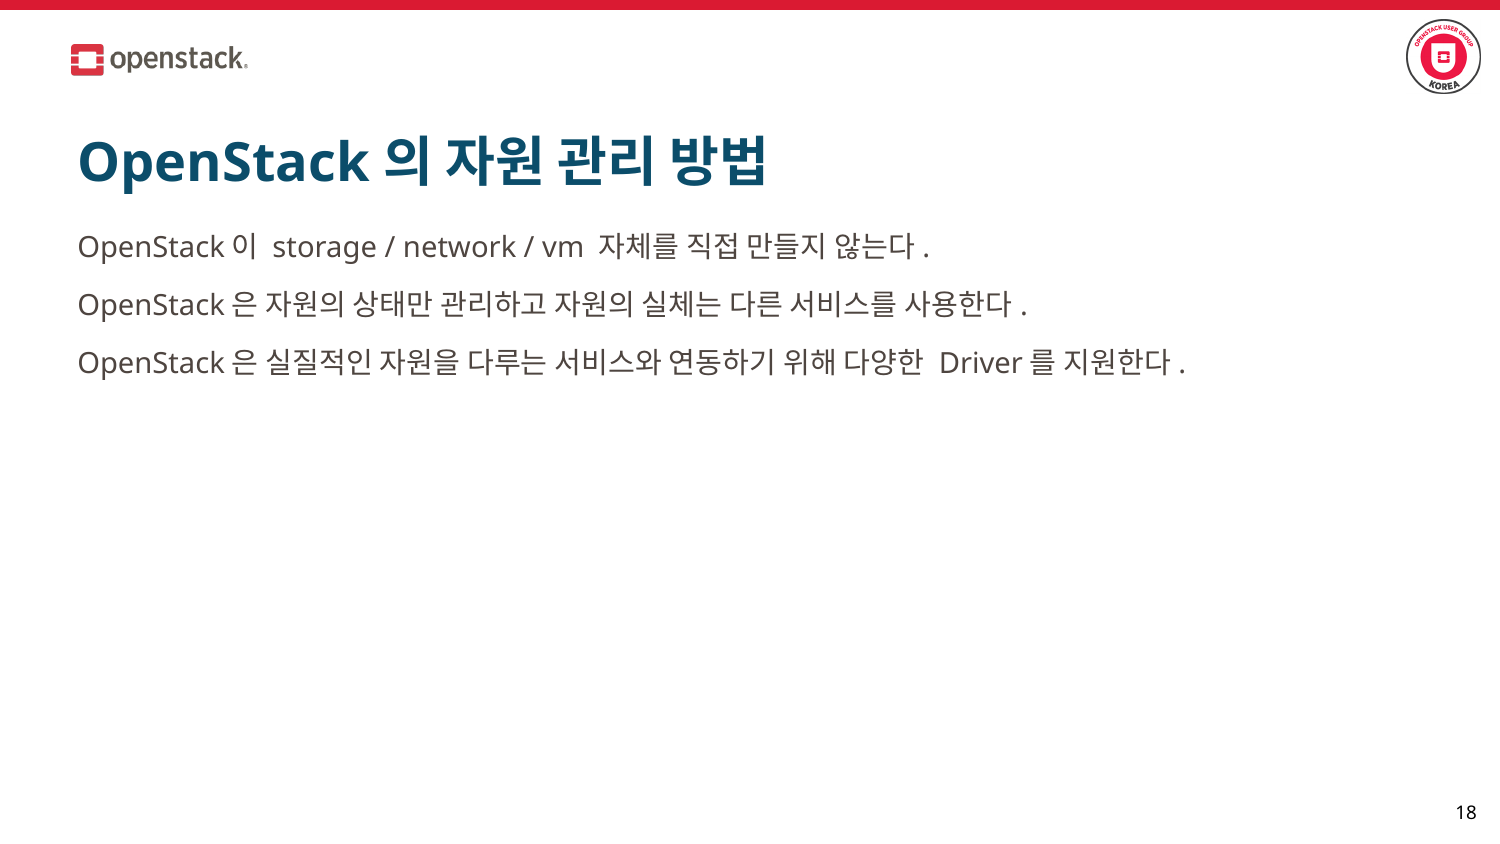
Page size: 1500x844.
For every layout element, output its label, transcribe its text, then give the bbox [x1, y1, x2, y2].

slide_number ‹#› [1452, 797, 1481, 827]
list OpenStack이 storage / network / vm 자체를 직접 만들지 않는다. OpenStack은 자원의 상태만 관리하고 자원의 실체는 다른 서비스를 사용한다. OpenStack은 실질적인 자원을 다루는 서비스와 연동하기 위해 다양한 Driver를 지원한다. [71, 222, 1401, 438]
title OpenStack의 자원 관리 방법 [71, 110, 1220, 198]
picture [71, 44, 248, 76]
picture [1406, 19, 1481, 94]
